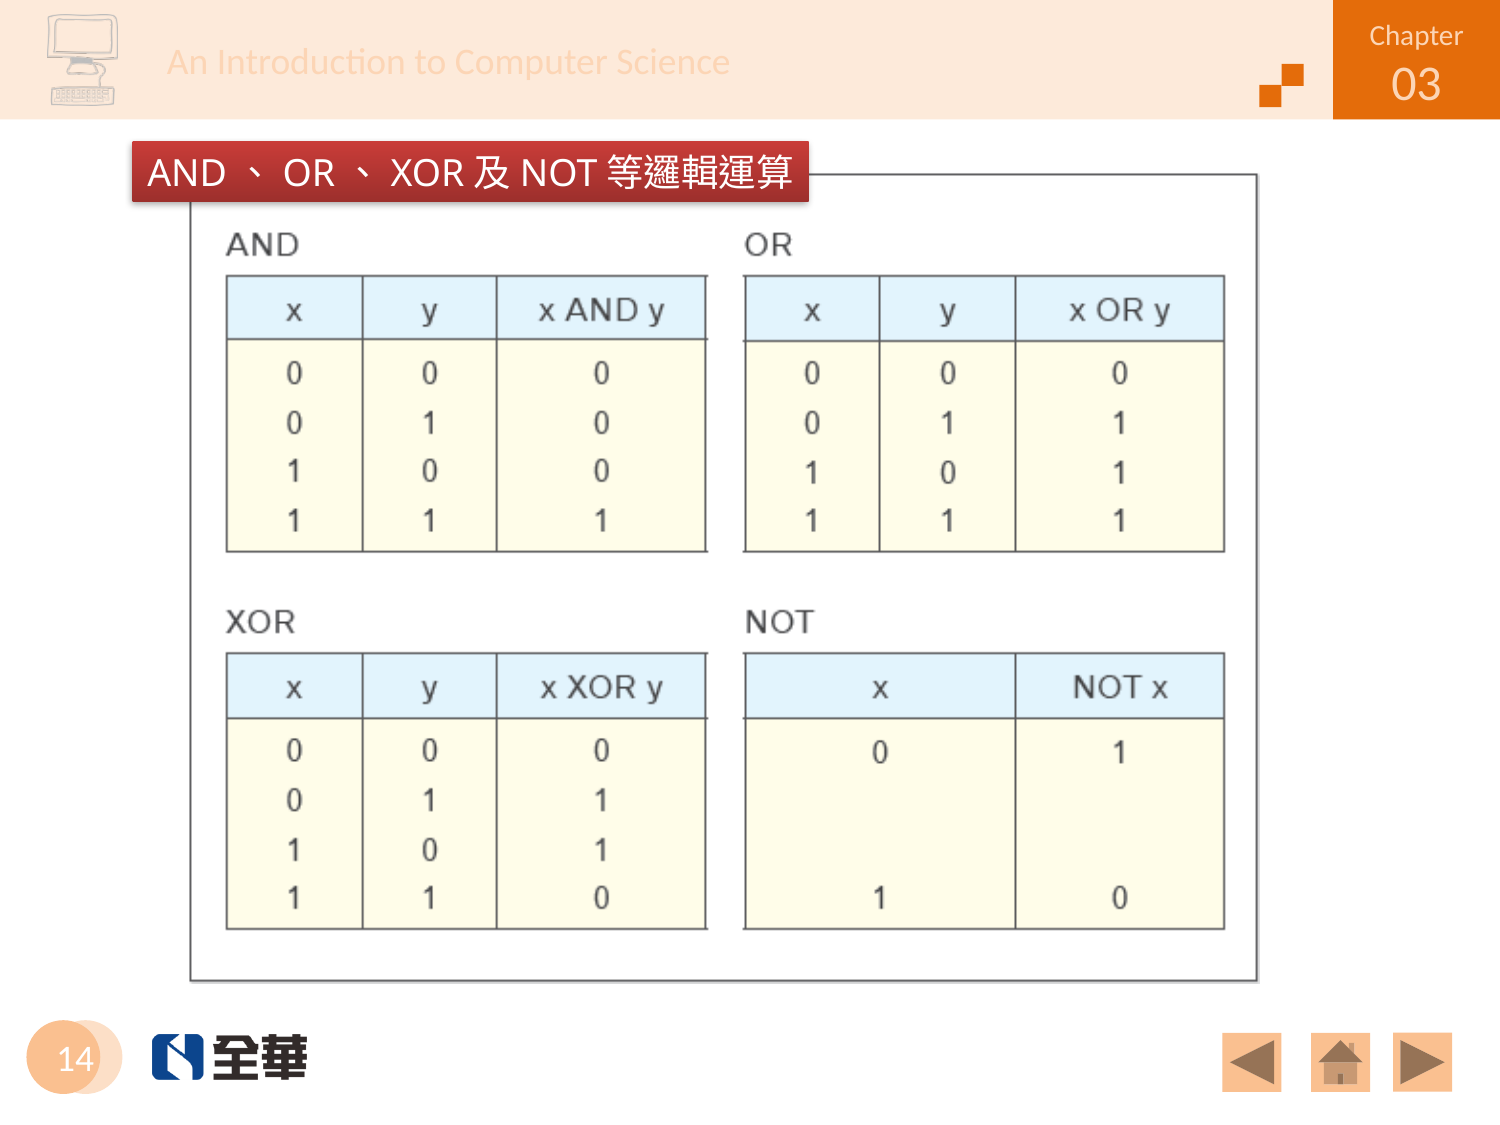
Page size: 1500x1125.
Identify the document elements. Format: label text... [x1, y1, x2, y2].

picture [152, 1034, 307, 1080]
picture [188, 172, 1260, 984]
picture [47, 14, 118, 106]
text_box AND、OR、XOR及NOT等邏輯運算 [132, 141, 809, 202]
